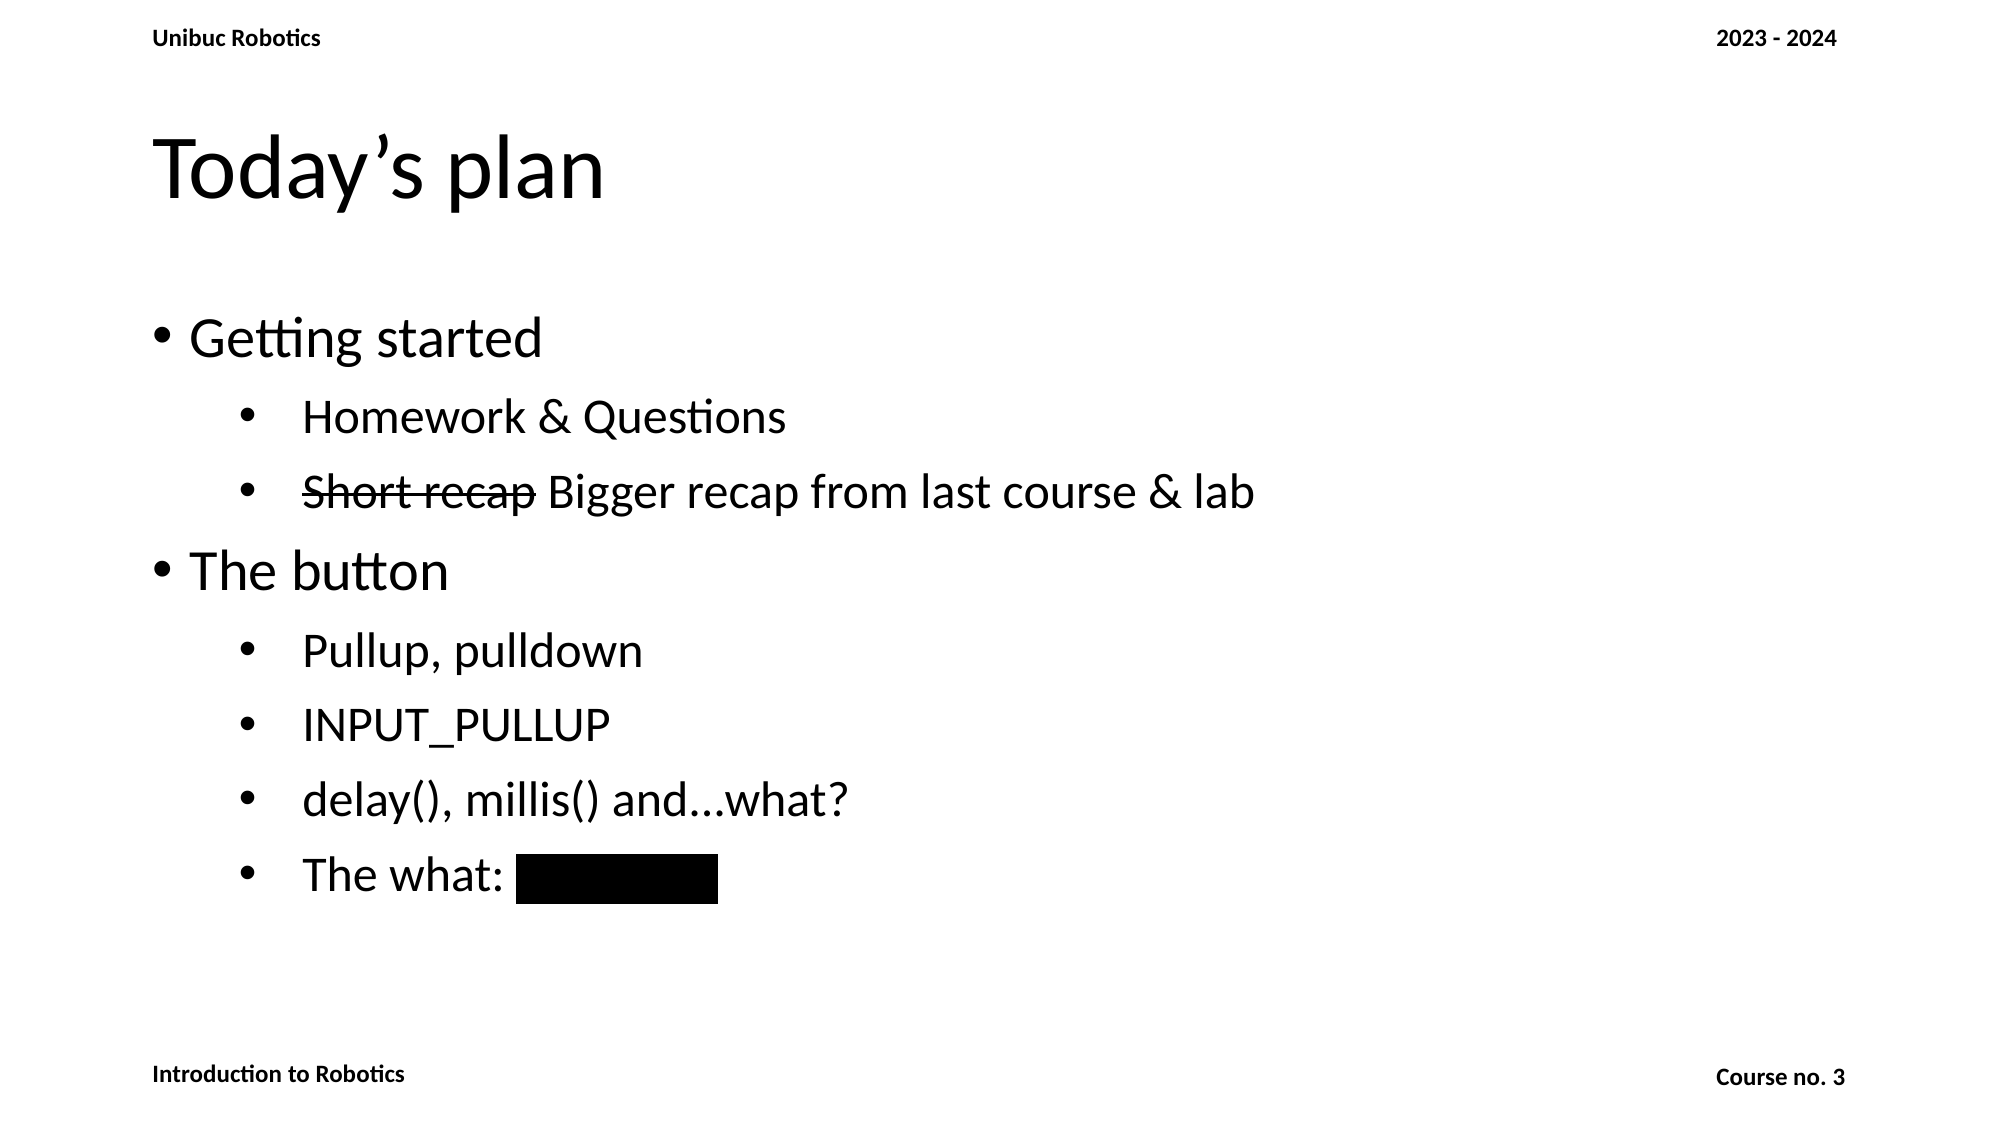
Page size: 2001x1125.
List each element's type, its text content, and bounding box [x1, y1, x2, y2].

list Getting started Homework & Questions Short recap Bigger recap from last course & lab The button Pullup, pulldown INPUT_PULLUP delay(), millis() and...what? The what: interrupts [137, 299, 1863, 1014]
title Today’s plan [137, 59, 1863, 278]
